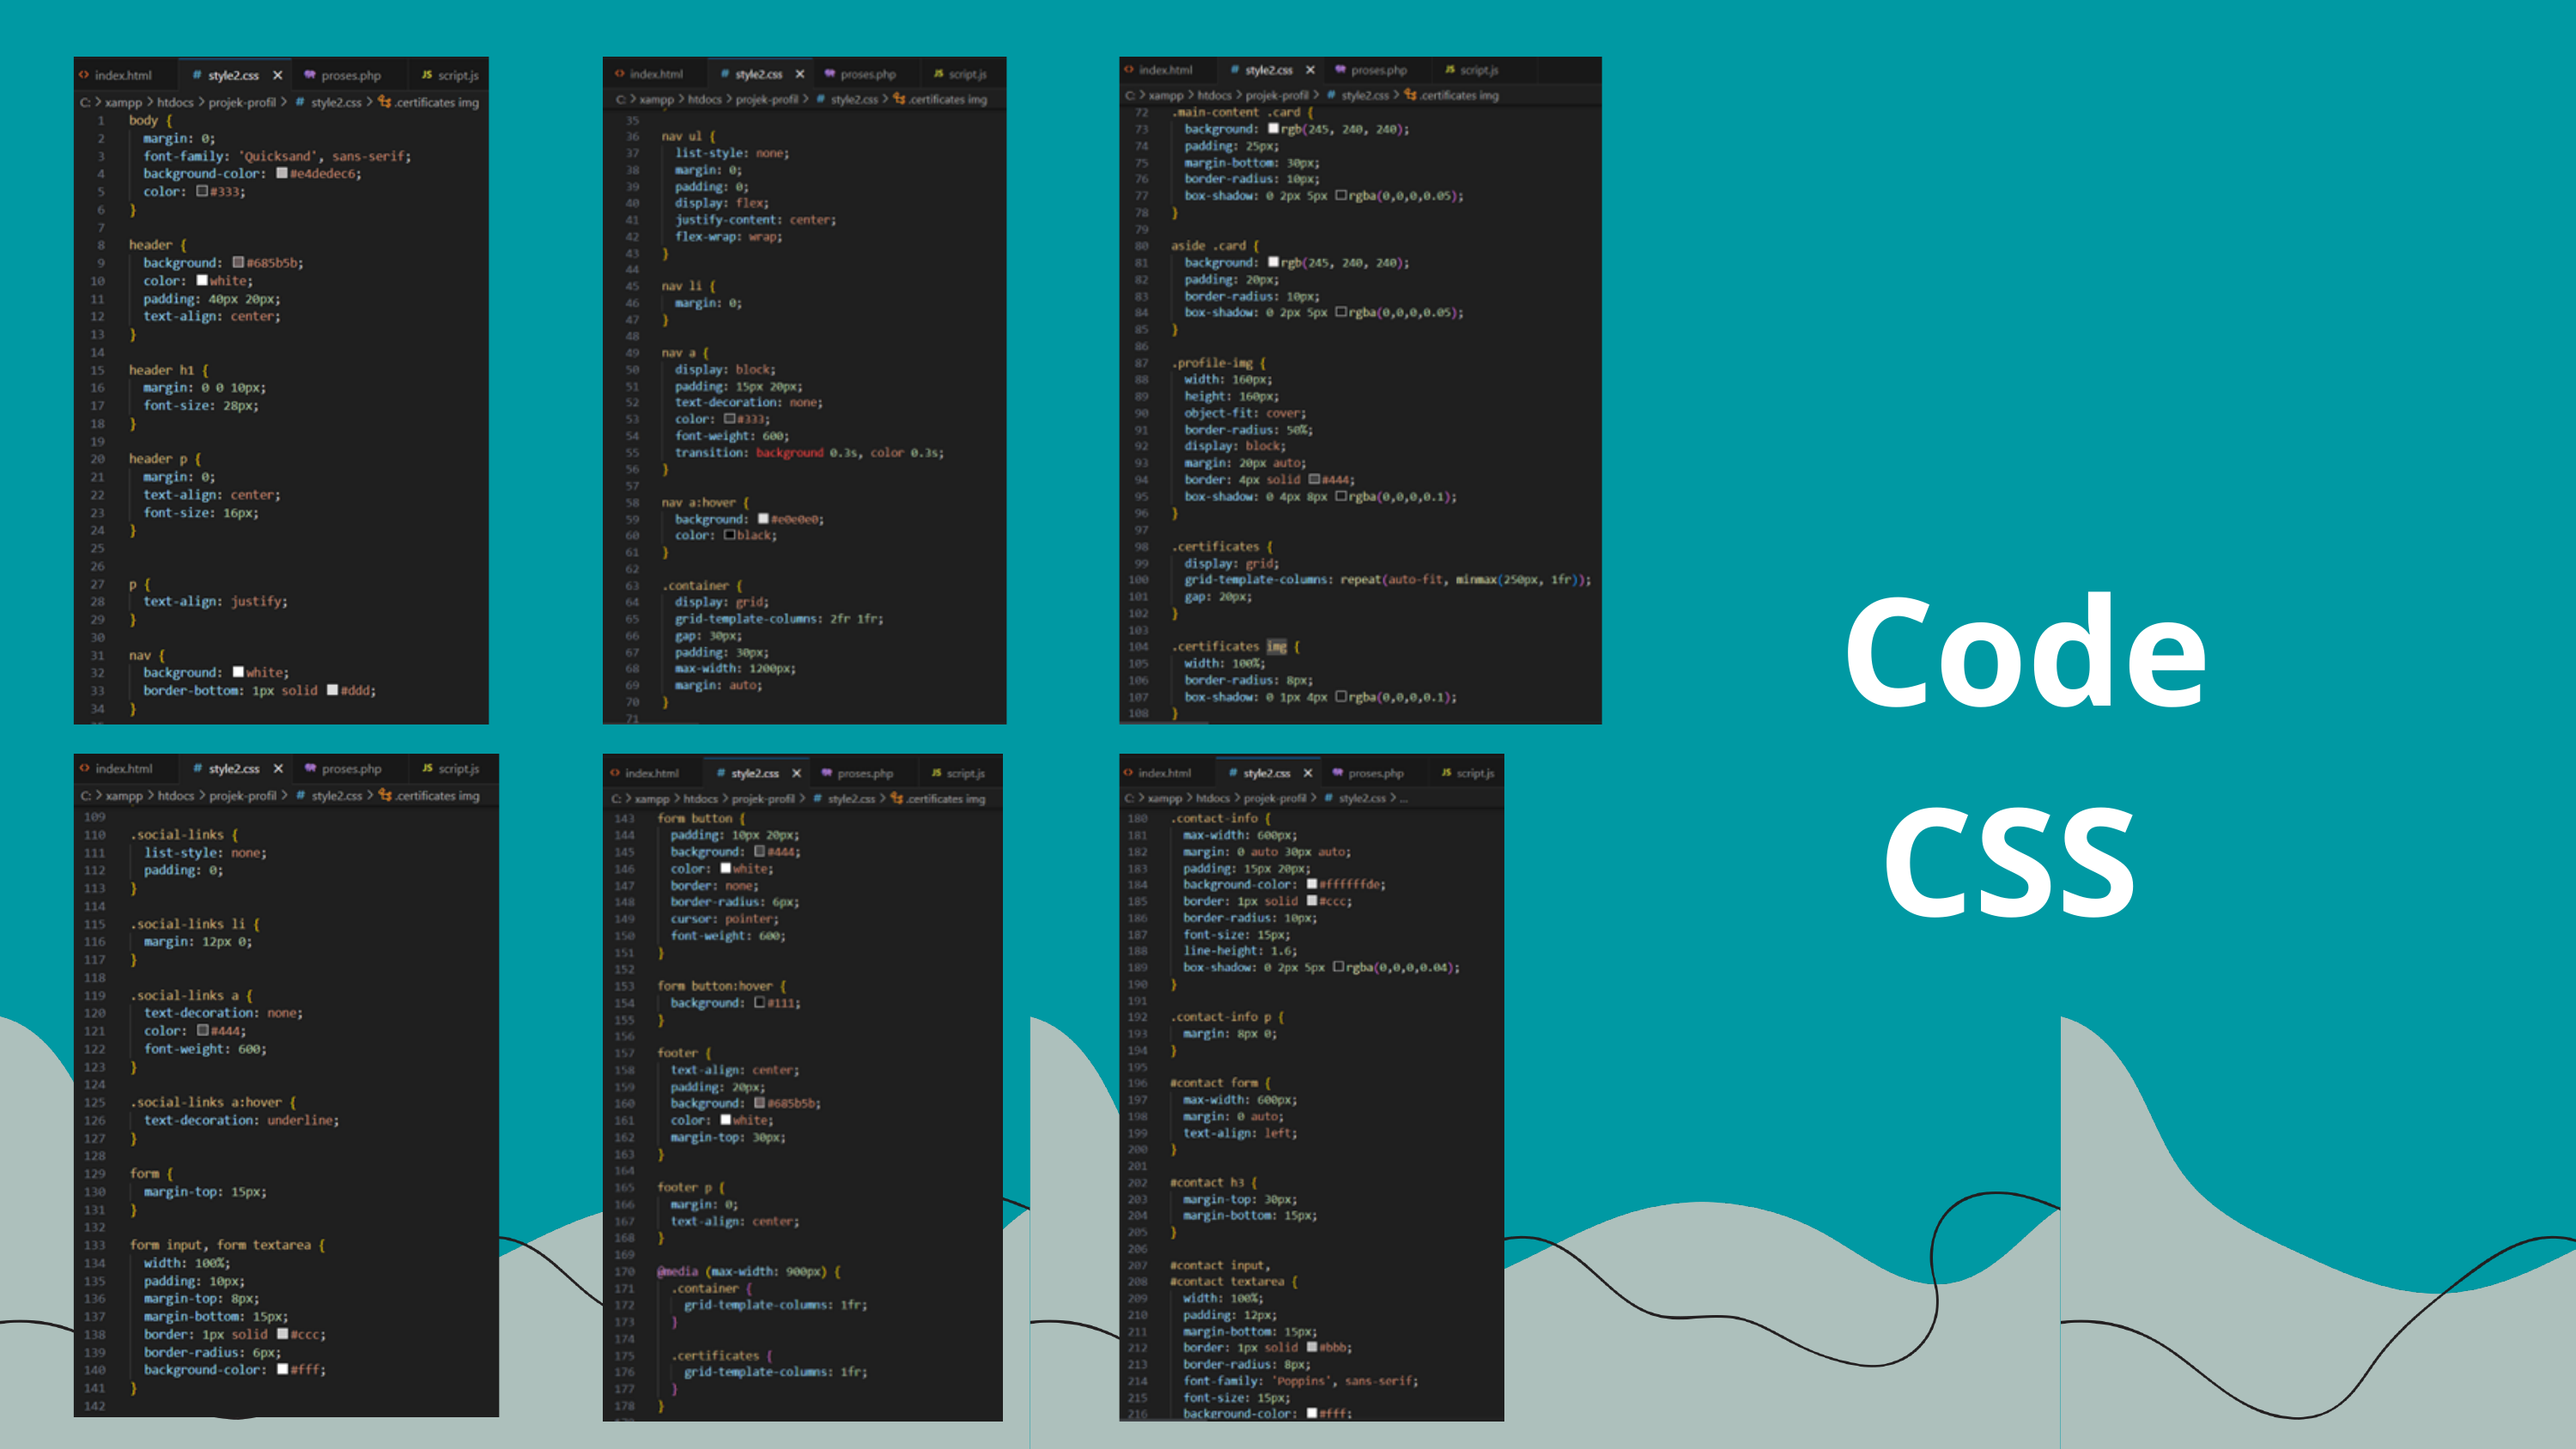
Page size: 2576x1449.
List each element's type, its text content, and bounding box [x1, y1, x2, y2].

text_box [1030, 1016, 2060, 1449]
text_box [2060, 1016, 2576, 1449]
text_box [73, 754, 500, 1417]
text_box [0, 1016, 1030, 1449]
text_box [1119, 57, 1602, 724]
text_box [73, 57, 489, 724]
text_box [603, 57, 1007, 724]
text_box [603, 754, 1003, 1422]
text_box [1119, 754, 1504, 1422]
text_box Code CSS [1839, 526, 2403, 947]
